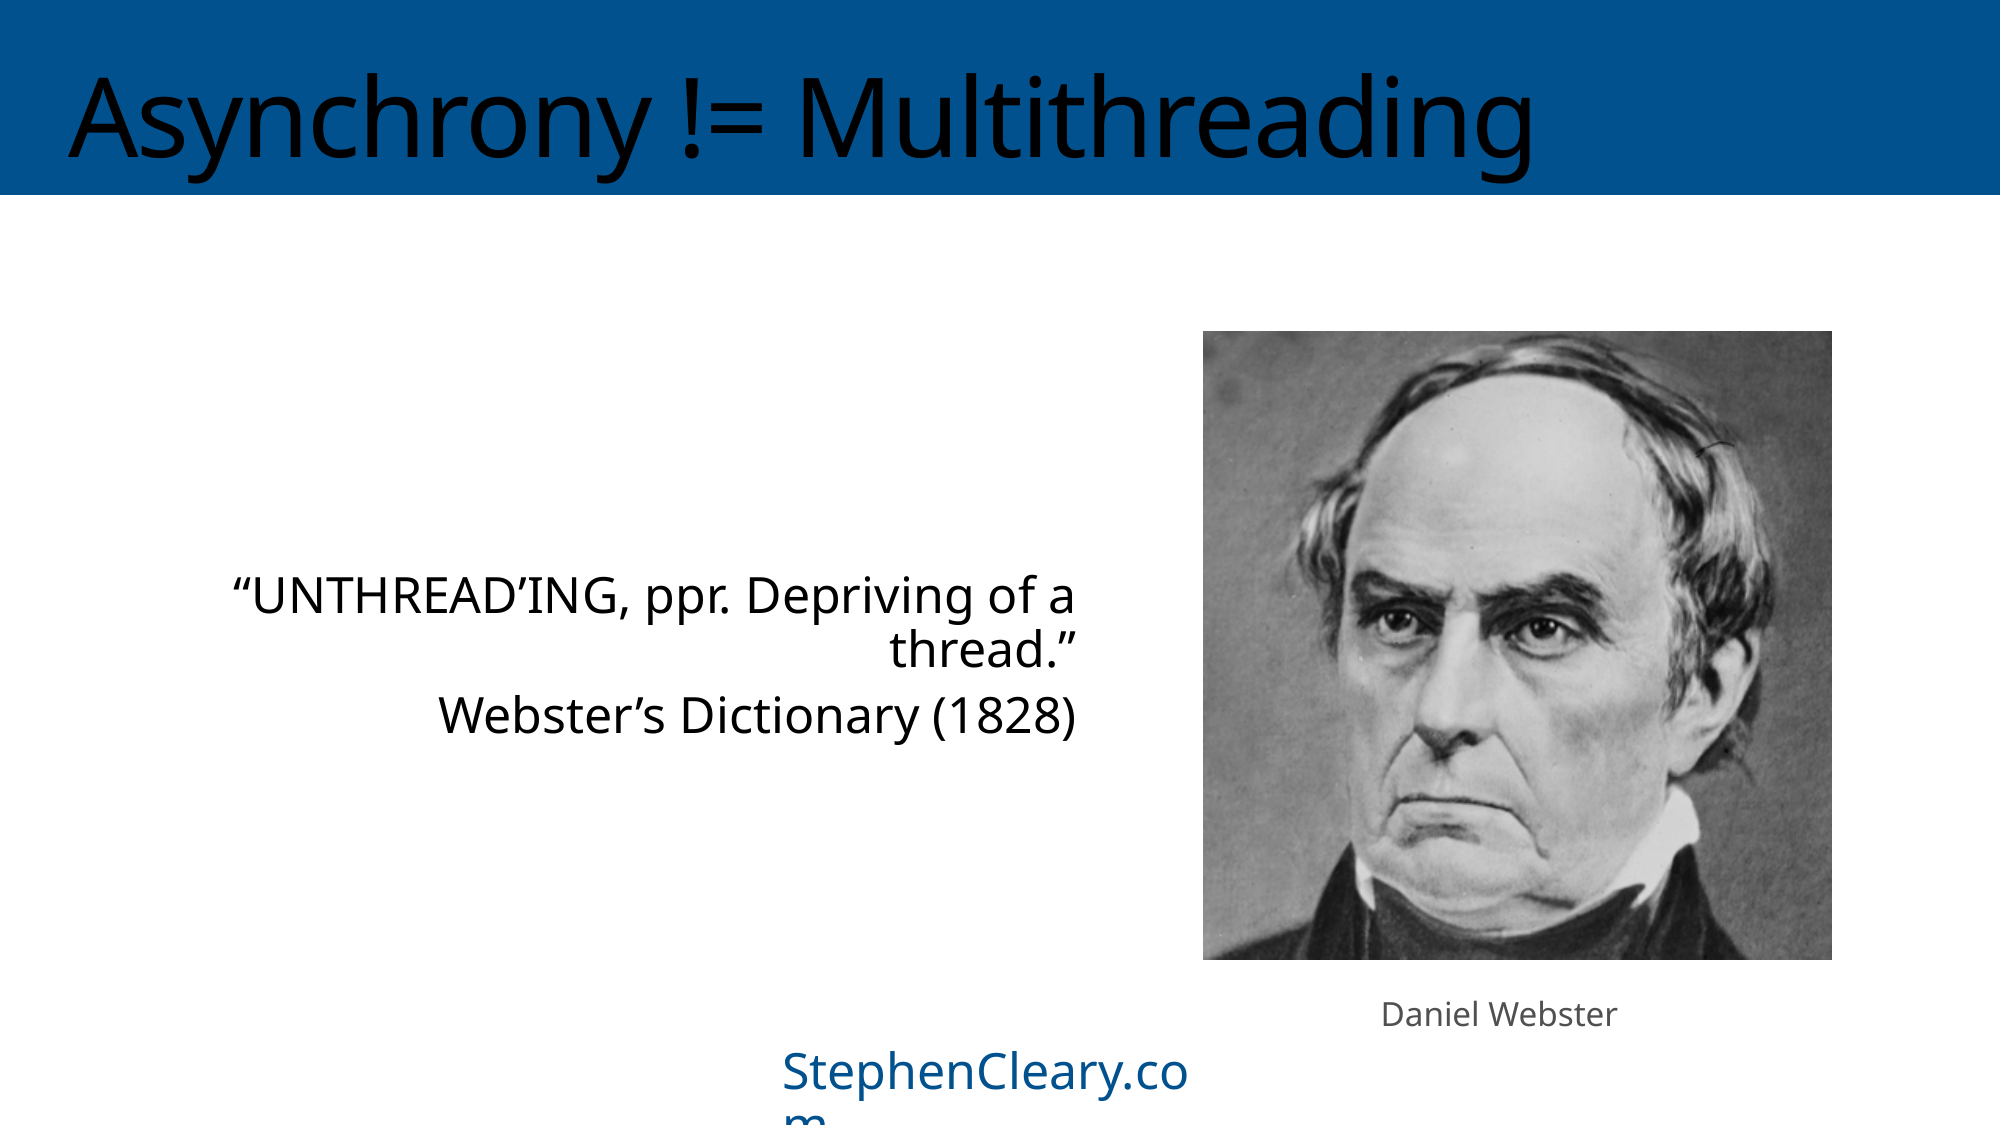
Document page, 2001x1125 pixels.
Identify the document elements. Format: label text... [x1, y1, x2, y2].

title Asynchrony != Multithreading [44, 47, 1957, 196]
picture [1203, 331, 1833, 960]
text_box Daniel WebsterD [1203, 960, 1832, 1062]
text_box “UNTHREAD’ING, ppr. Depriving of a thread.” Webster’s Dictionary (1828) [44, 546, 1107, 769]
